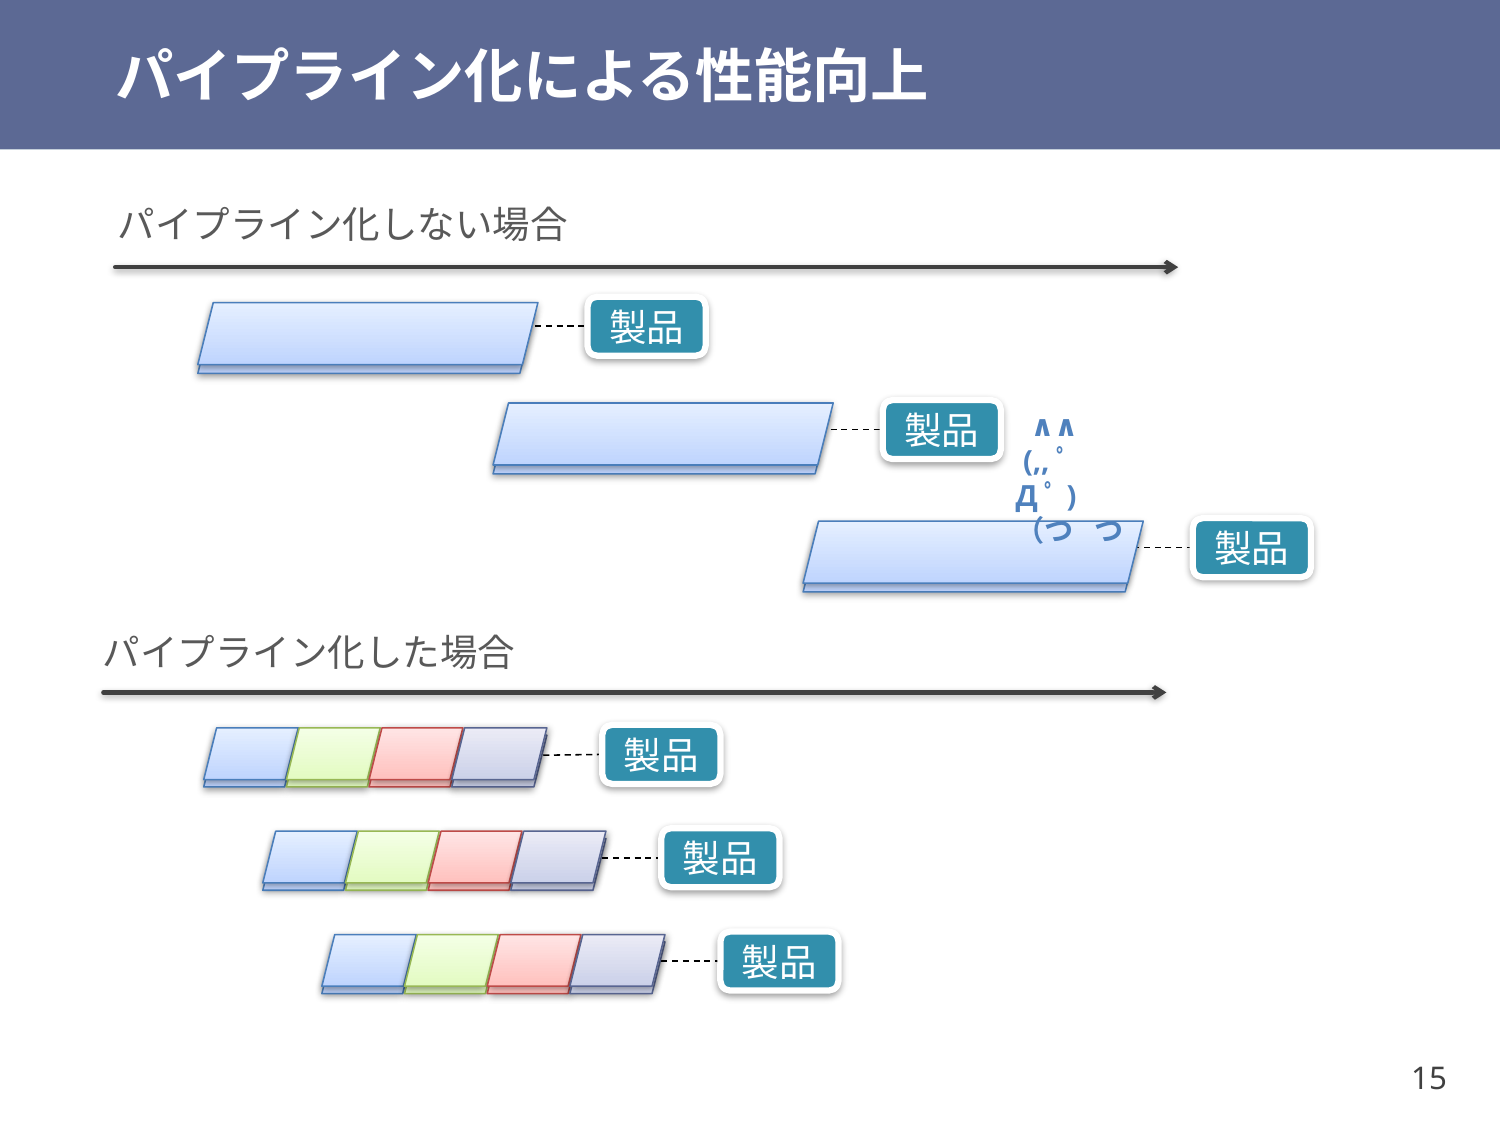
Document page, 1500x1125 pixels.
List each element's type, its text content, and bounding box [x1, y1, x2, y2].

text_box ∧∧ (,,ﾟДﾟ) （つ つ [1000, 400, 1143, 520]
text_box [262, 830, 607, 891]
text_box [321, 934, 666, 994]
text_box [492, 402, 834, 475]
text_box 製品 [879, 396, 1000, 463]
text_box 製品 [1189, 514, 1315, 581]
text_box パイプライン化しない場合 [102, 193, 583, 254]
text_box 製品 [717, 928, 842, 994]
text_box パイプライン化した場合 [87, 621, 531, 682]
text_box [802, 520, 1144, 593]
text_box 製品 [584, 293, 709, 359]
text_box 製品 [599, 721, 724, 788]
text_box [197, 302, 539, 374]
title パイプライン化による性能向上 [100, 0, 1500, 150]
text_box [203, 727, 548, 788]
text_box 製品 [658, 824, 783, 891]
